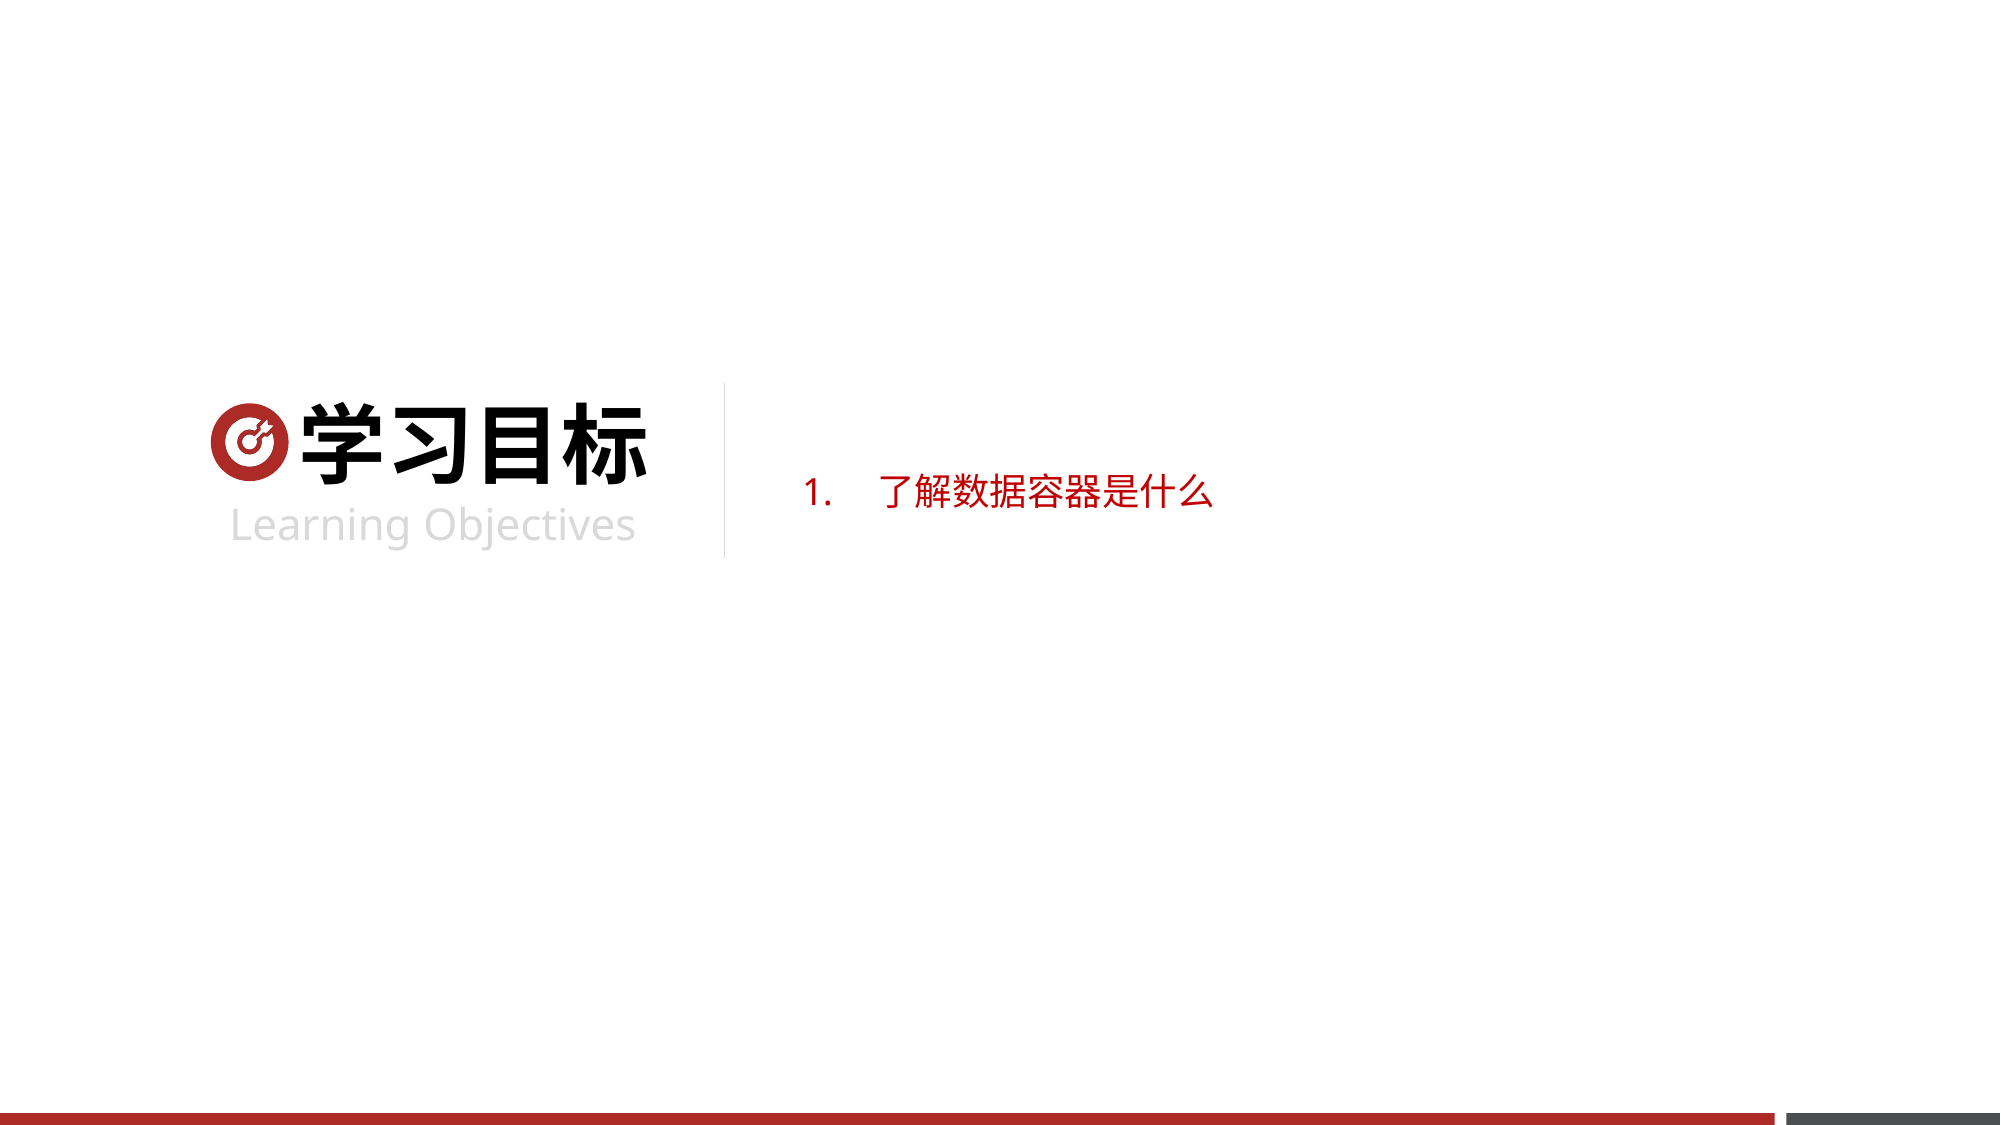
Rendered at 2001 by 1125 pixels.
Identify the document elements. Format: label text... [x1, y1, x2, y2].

picture [216, 408, 283, 476]
list 了解数据容器是什么 [787, 69, 1879, 866]
